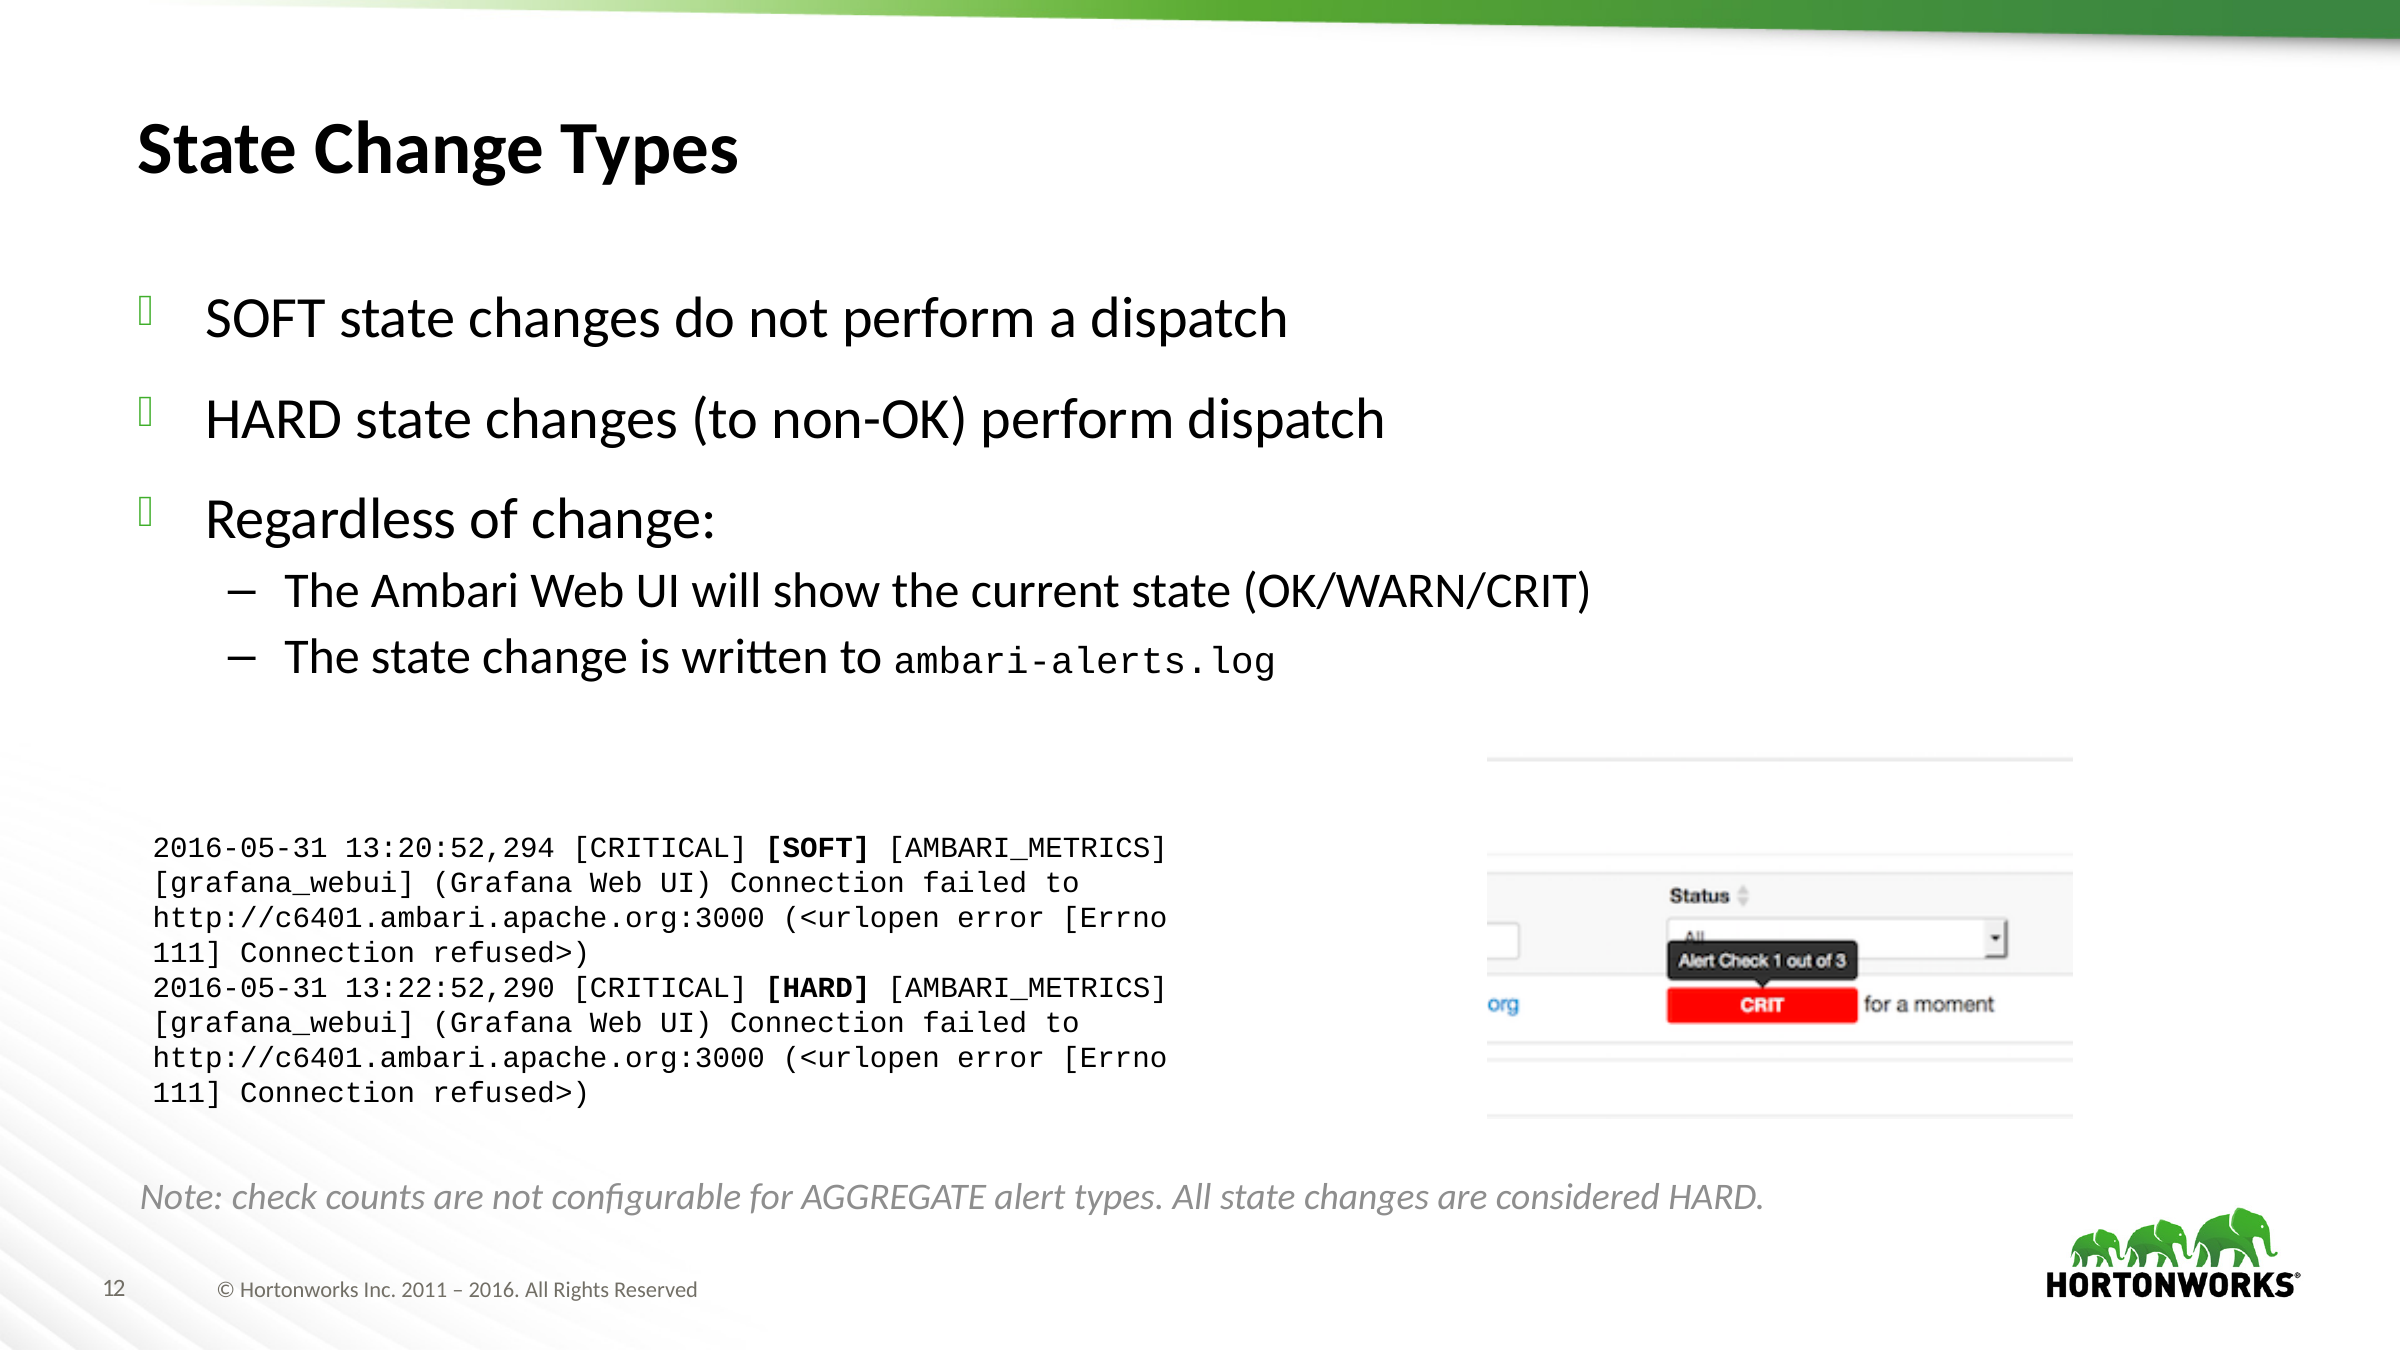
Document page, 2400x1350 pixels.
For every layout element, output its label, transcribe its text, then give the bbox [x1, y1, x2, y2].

list SOFT state changes do not perform a dispatch HARD state changes (to non-OK) perform dispatch Regardless of change: The Ambari Web UI will show the current state (OK/WARN/CRIT) The state change is written to ambari-alerts.log [138, 287, 2298, 689]
text_box 2016-05-31 13:20:52,294 [CRITICAL] [SOFT] [AMBARI_METRICS] [grafana_webui] (Grafana Web UI) Connection failed to http://c6401.ambari.apache.org:3000 (<urlopen error [Errno 111] Connection refused>) 2016-05-31 13:22:52,290 [CRITICAL] [HARD] [AMBARI_METRICS] [grafana_webui] (Grafana Web UI) Connection failed to http://c6401.ambari.apache.org:3000 (<urlopen error [Errno 111] Connection refused>) [138, 820, 1189, 1116]
title State Change Types [138, 111, 2298, 189]
text_box Note: check counts are not configurable for AGGREGATE alert types. All state changes are considered HARD. [139, 1179, 1767, 1218]
picture [0, 0, 2400, 1350]
